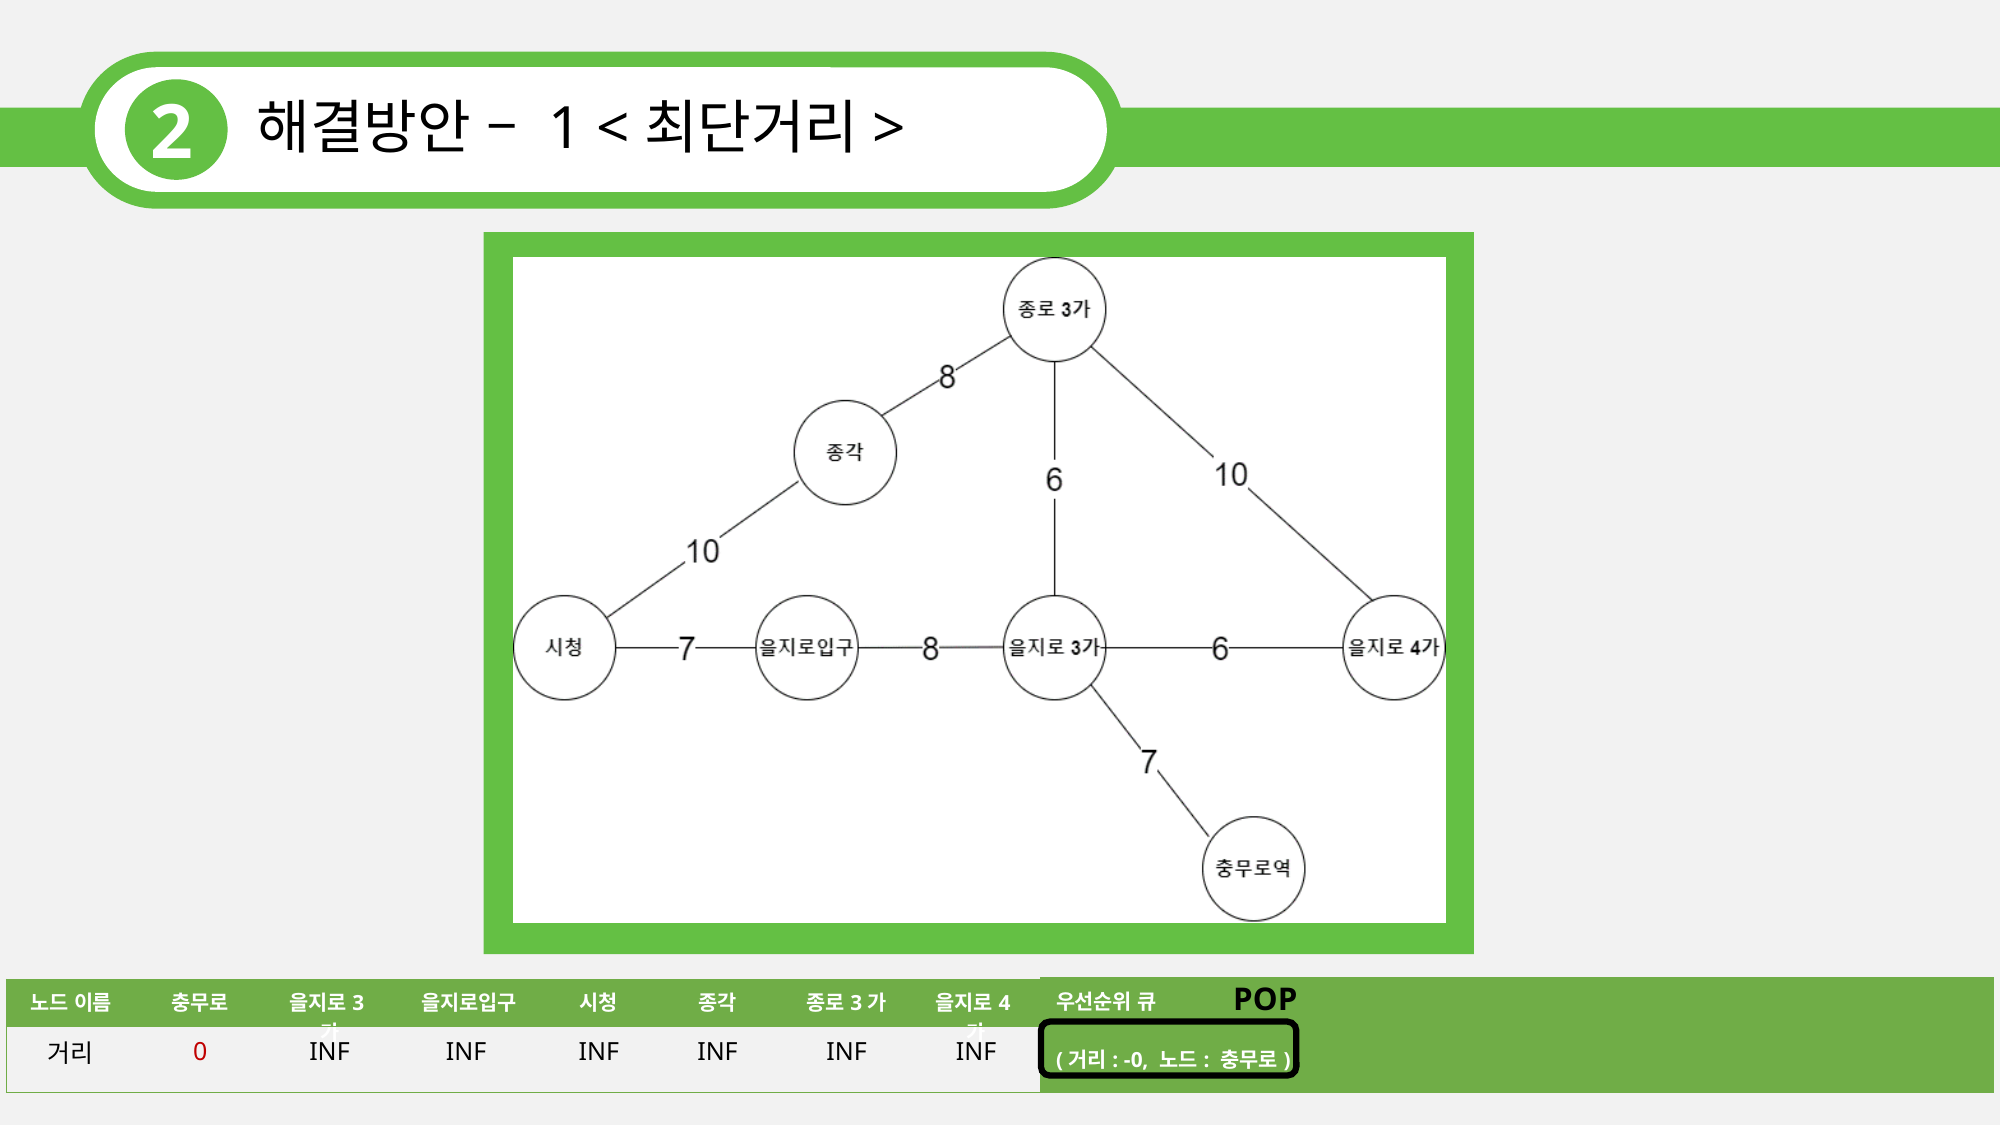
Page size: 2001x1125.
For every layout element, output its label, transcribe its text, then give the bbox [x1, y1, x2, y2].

table_cell INF [545, 1027, 653, 1092]
table_cell 거리 [7, 1027, 136, 1092]
table_header 충무로 [136, 980, 265, 1026]
text_box [123, 97, 135, 162]
table_cell INF [265, 1027, 394, 1092]
text_box [1117, 107, 2000, 168]
table_cell INF [653, 1027, 782, 1092]
table_header 을지로3가 [265, 980, 394, 1026]
text_box 해결방안 – 1 <최단거리> [241, 82, 953, 168]
table_header 을지로입구 [394, 980, 545, 1026]
table_cell INF [911, 1027, 1040, 1092]
table_cell INF [394, 1027, 545, 1092]
text_box [483, 231, 1475, 955]
table_header 우선순위 큐 (거리: -0, 노드: 충무로) [1041, 978, 1993, 1092]
text_box 2 [135, 76, 217, 182]
text_box [93, 66, 1108, 193]
text_box [0, 107, 85, 168]
table_header 종각 [653, 980, 782, 1026]
table_header 종로3가 [782, 980, 911, 1026]
text_box [1039, 1020, 1298, 1077]
table_header 노드 이름 [7, 980, 136, 1026]
picture [513, 257, 1446, 923]
table_cell INF [782, 1027, 911, 1092]
table_cell 0 [136, 1027, 265, 1092]
text_box POP [1218, 971, 1399, 1024]
table_header 시청 [545, 980, 653, 1026]
table_header 을지로4가 [911, 980, 1040, 1026]
text_box [76, 50, 1126, 210]
text_box [217, 97, 229, 162]
